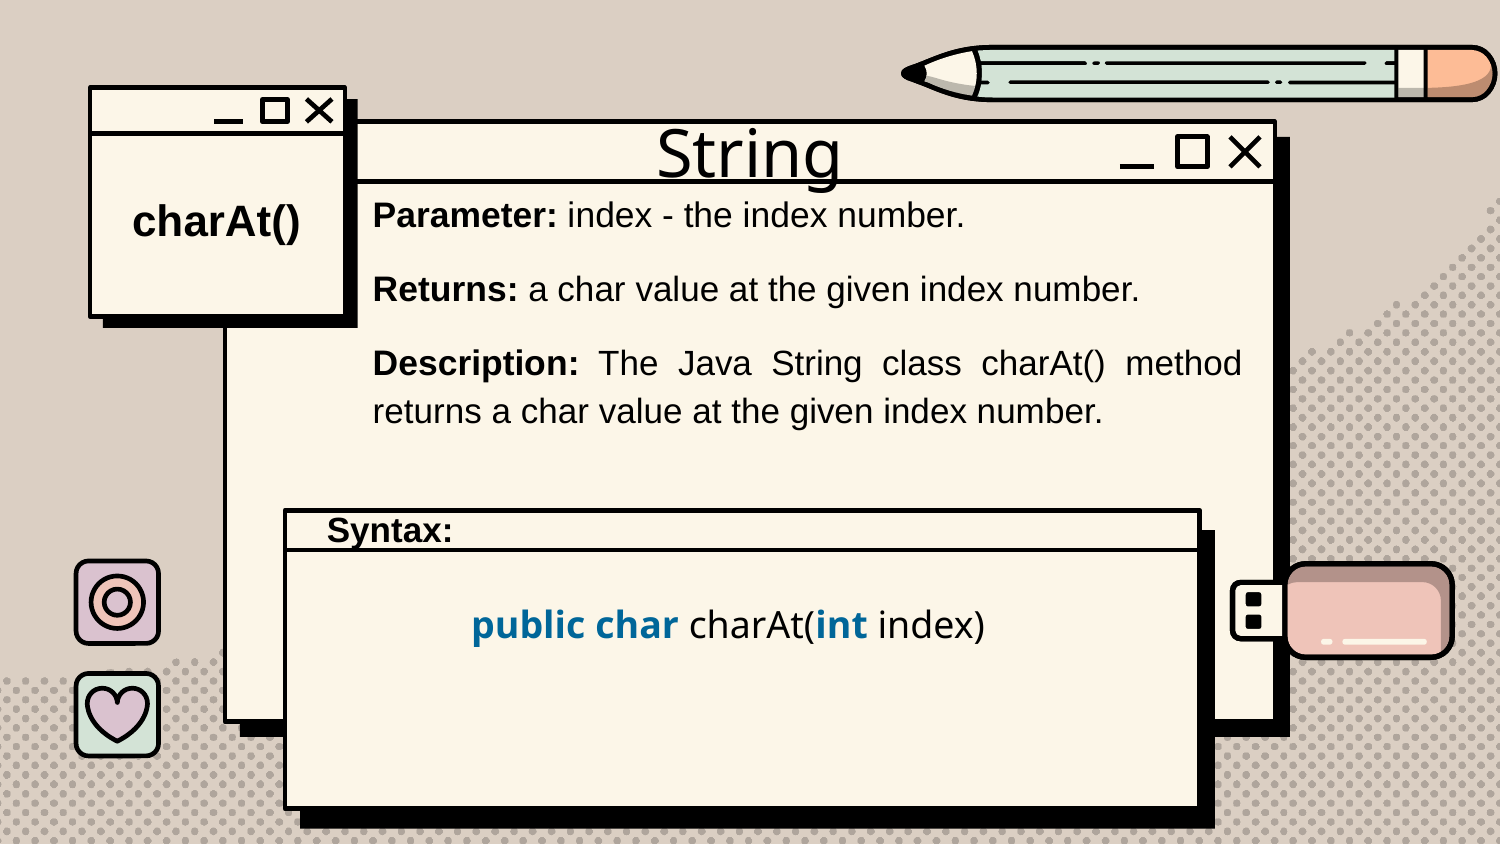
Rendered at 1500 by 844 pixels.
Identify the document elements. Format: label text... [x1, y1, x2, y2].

title charAt() [76, 105, 85, 331]
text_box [899, 44, 1500, 103]
title String [361, 96, 1200, 170]
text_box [89, 87, 358, 328]
text_box Syntax: [269, 515, 279, 542]
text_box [75, 673, 159, 757]
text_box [284, 509, 1216, 829]
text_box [75, 560, 159, 644]
title Parameter: index - the index number. Returns: a char value at the given index number. Description: The Java String class charAt() method returns a char value at the given index number. [357, 170, 1258, 556]
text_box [1292, 497, 1393, 724]
